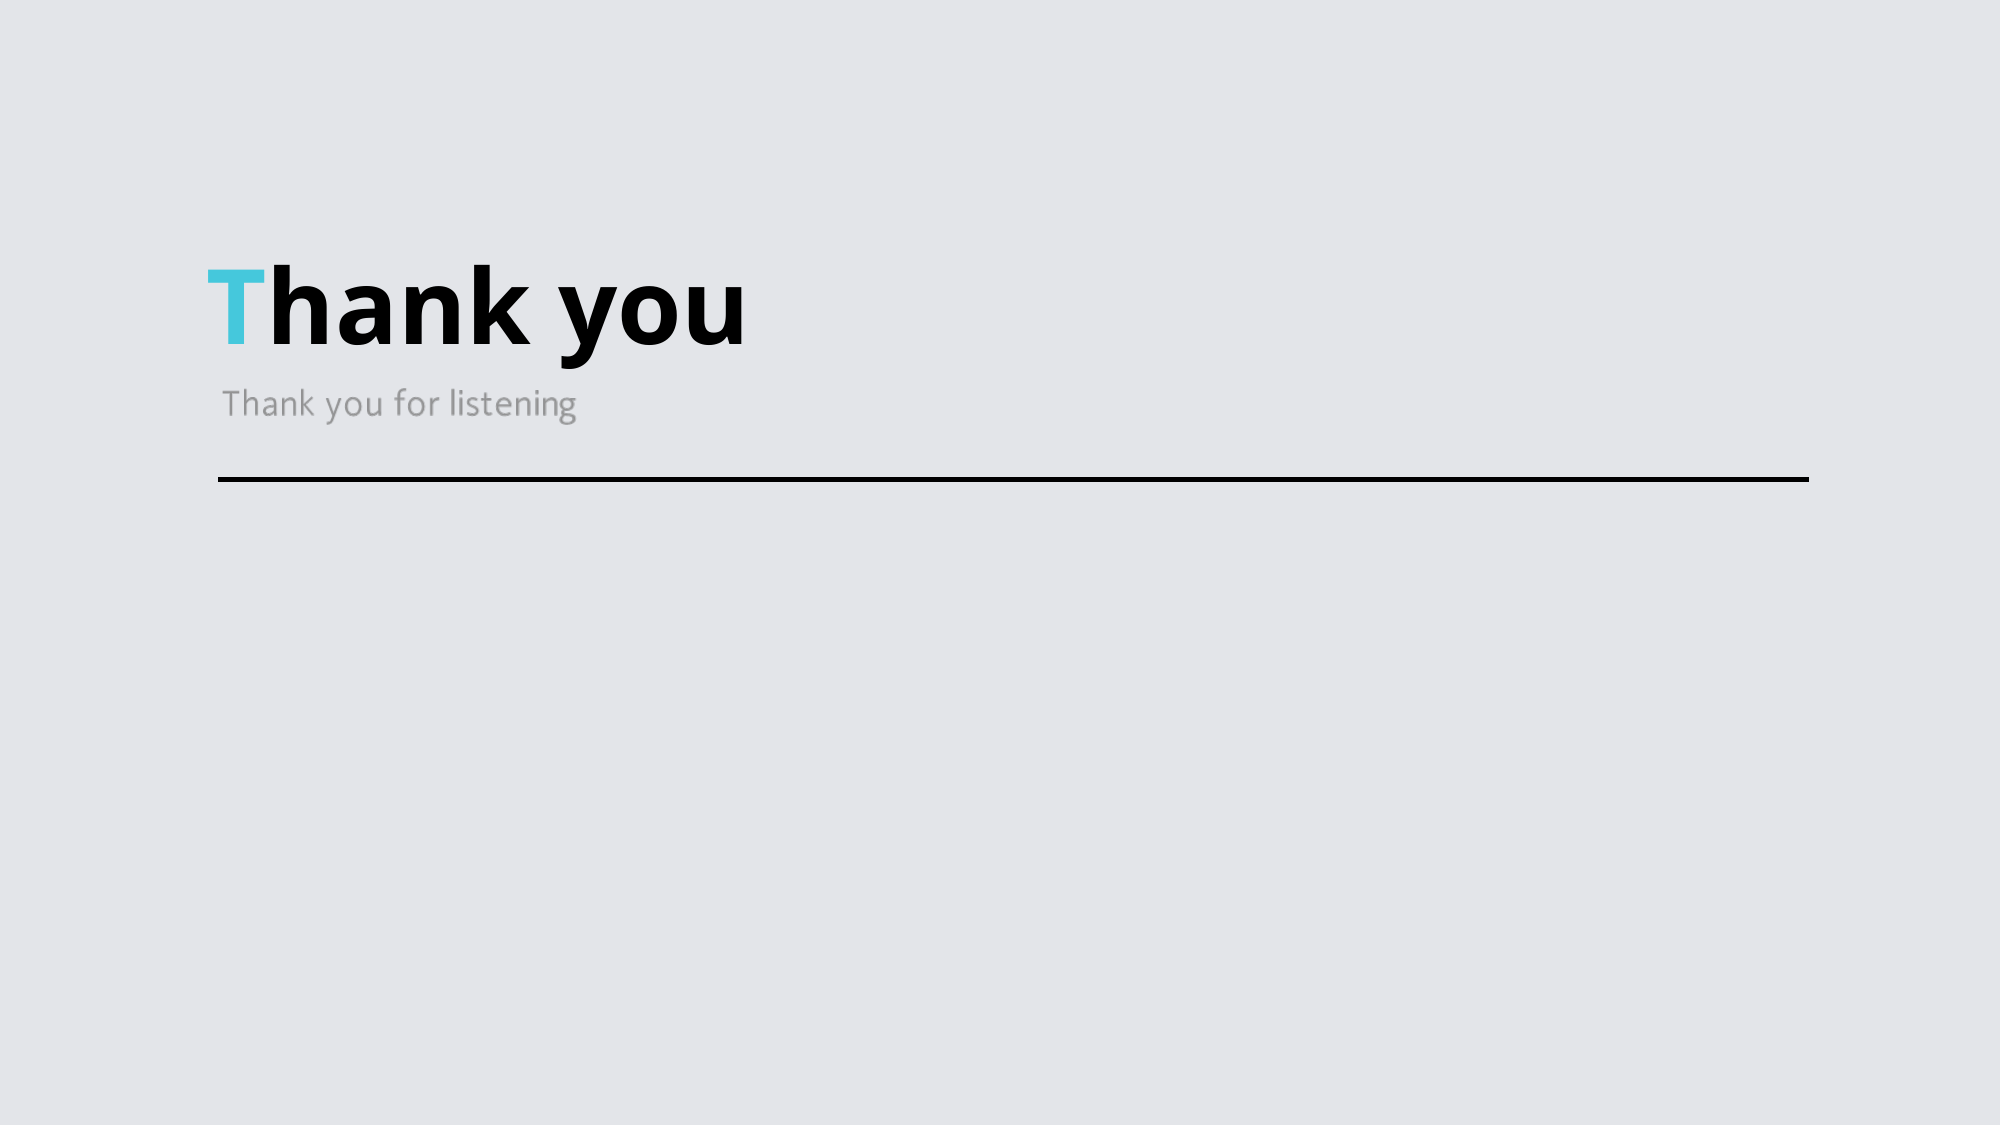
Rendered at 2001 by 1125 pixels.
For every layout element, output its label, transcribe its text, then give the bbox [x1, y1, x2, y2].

text_box Thank you [191, 232, 766, 373]
picture [200, 373, 1272, 445]
